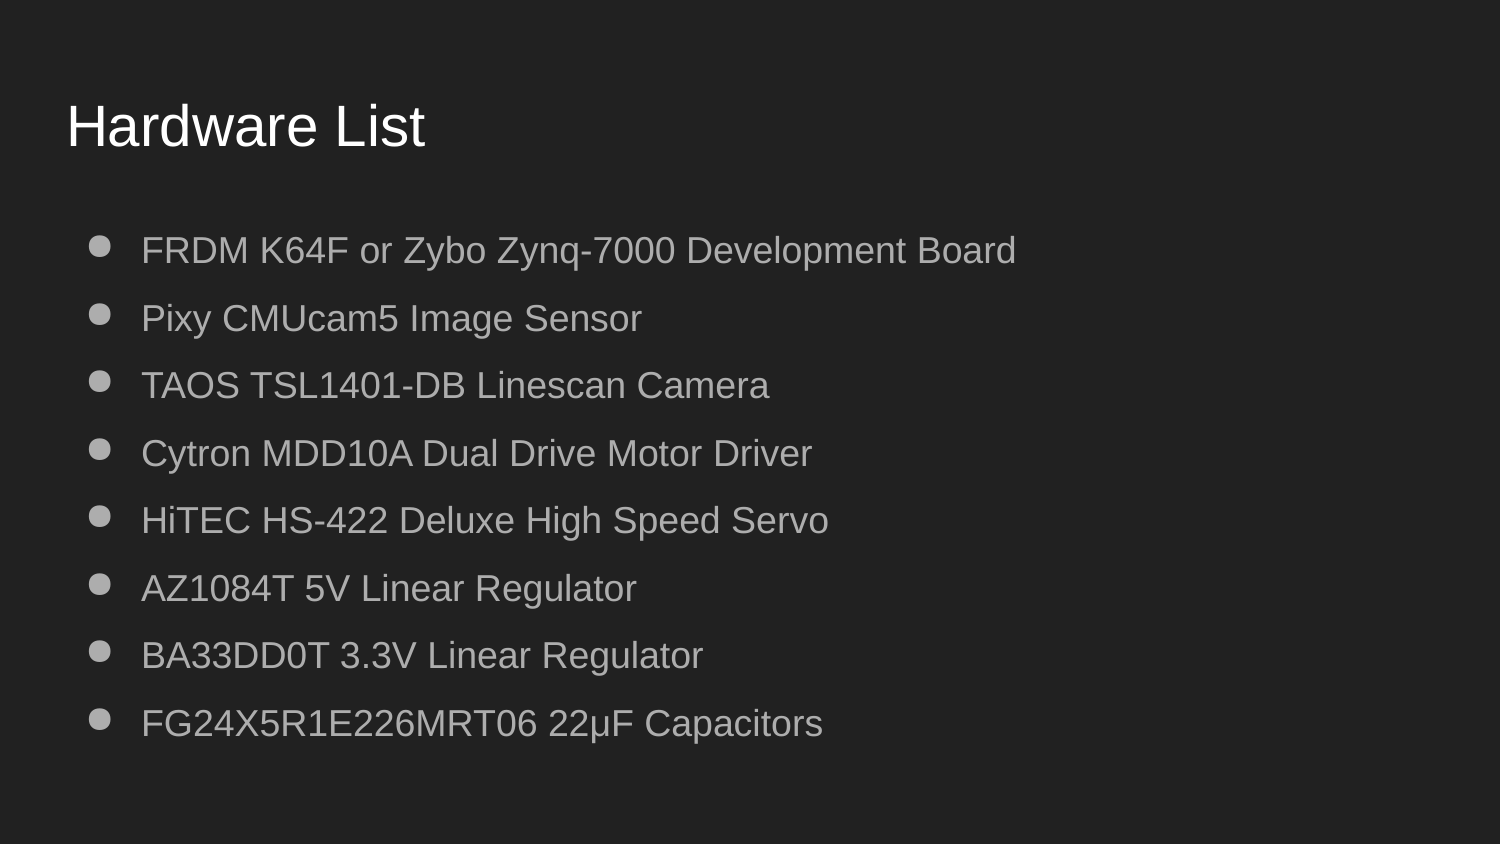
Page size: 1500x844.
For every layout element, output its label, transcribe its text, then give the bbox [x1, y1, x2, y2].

list FRDM K64F or Zybo Zynq-7000 Development Board Pixy CMUcam5 Image Sensor TAOS TSL1401-DB Linescan Camera Cytron MDD10A Dual Drive Motor Driver HiTEC HS-422 Deluxe High Speed Servo AZ1084T 5V Linear Regulator BA33DD0T 3.3V Linear Regulator FG24X5R1E226MRT06 22μF Capacitors [51, 189, 1449, 750]
title Hardware List [51, 72, 1449, 167]
